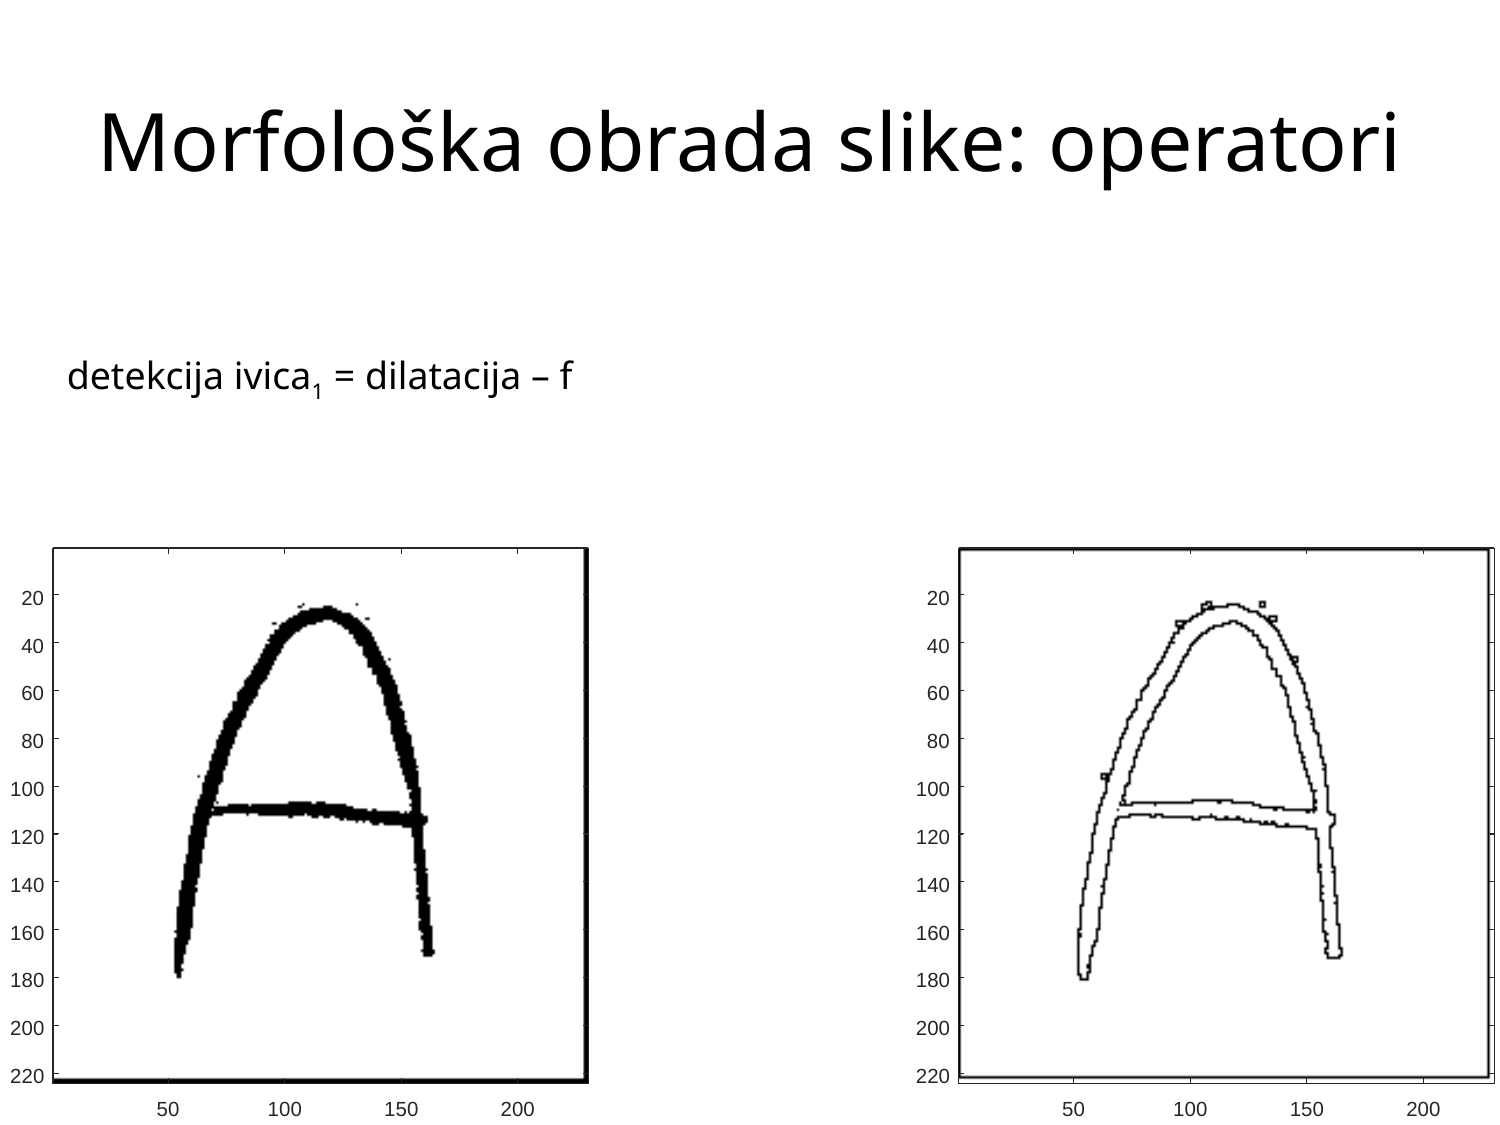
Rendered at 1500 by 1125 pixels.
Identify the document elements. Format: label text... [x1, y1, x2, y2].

picture [905, 528, 1500, 1125]
picture [0, 528, 595, 1125]
text_box detekcija ivica1 = dilatacija – f [42, 299, 588, 411]
title Morfološka obrada slike: operatori [75, 45, 1425, 233]
